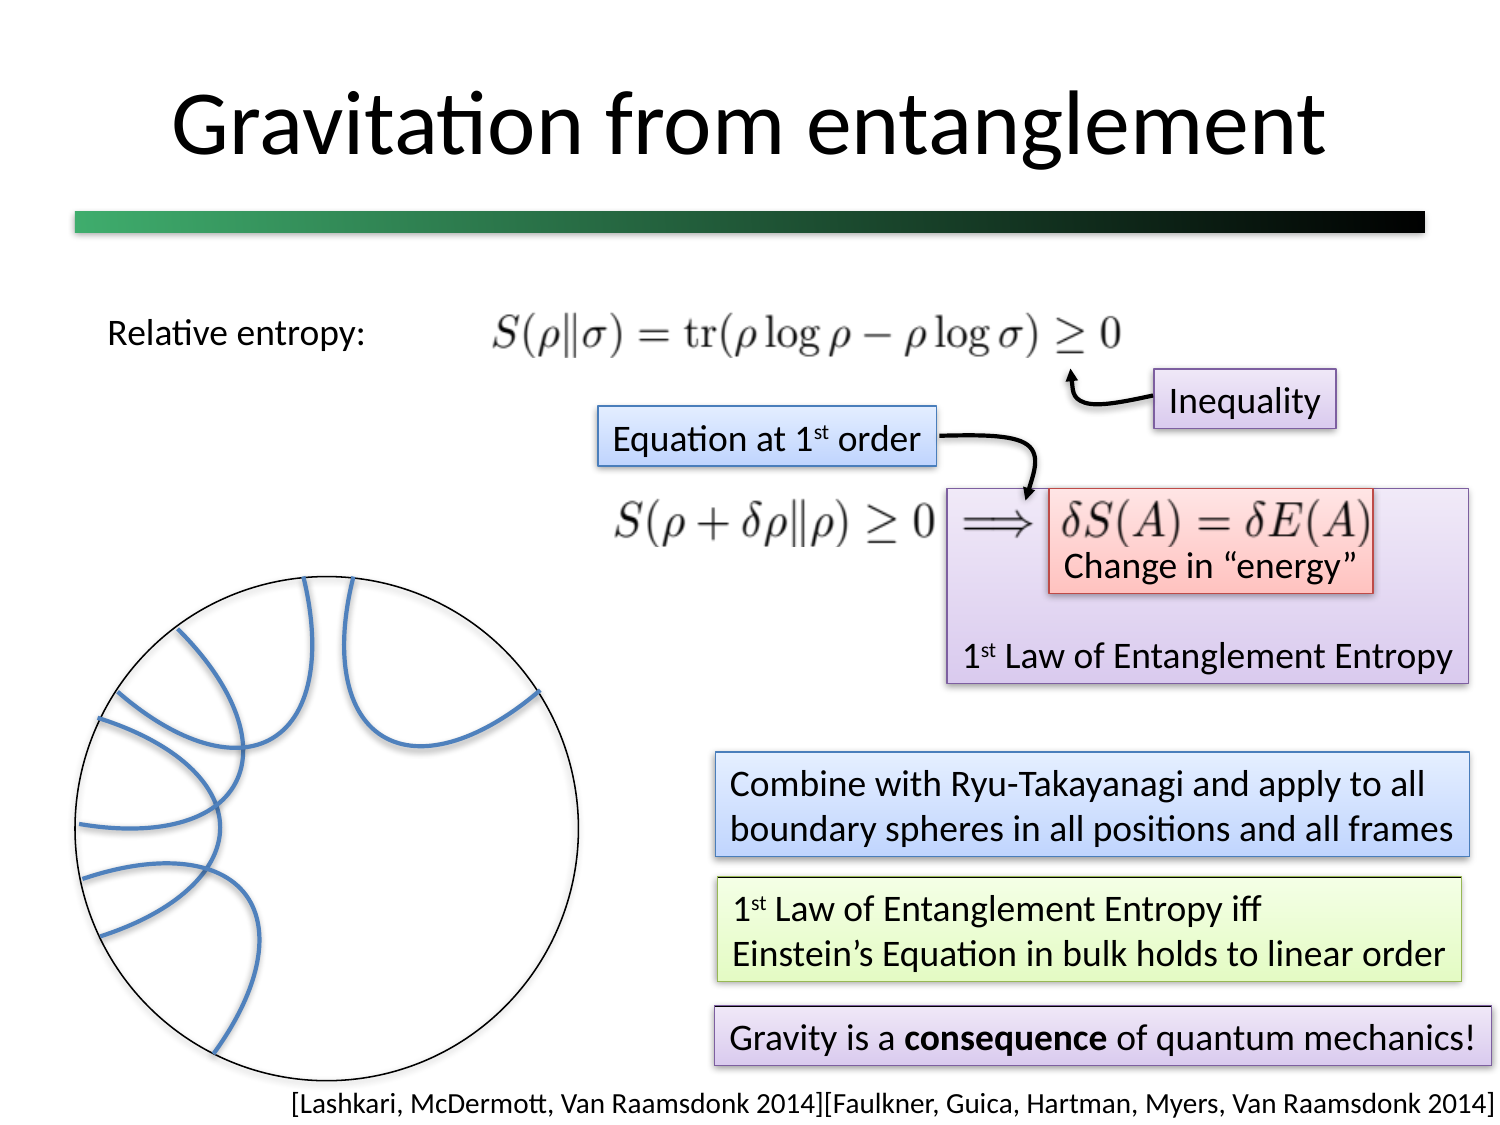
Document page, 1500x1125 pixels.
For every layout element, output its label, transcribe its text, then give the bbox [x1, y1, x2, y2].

text_box [341, 510, 542, 749]
text_box Equation at 1st order [597, 405, 937, 467]
text_box 1st Law of Entanglement Entropy [946, 488, 1469, 684]
text_box [0, 639, 245, 831]
text_box [939, 433, 1038, 494]
title Gravitation from entanglement [75, 23, 1425, 212]
text_box Inequality [1153, 368, 1337, 429]
text_box [116, 510, 315, 750]
text_box Combine with Ryu-Takayanagi and apply to all boundary spheres in all positions and all frames [715, 751, 1470, 857]
text_box Change in “energy” [1048, 551, 1374, 594]
text_box 1st Law of Entanglement Entropy iff Einstein’s Equation in bulk holds to linear order [717, 876, 1462, 982]
text_box [Lashkari, McDermott, Van Raamsdonk 2014][Faulkner, Guica, Hartman, Myers, Van Raamsdonk 2014] [276, 1077, 1500, 1125]
text_box Gravity is a consequence of quantum mechanics! [714, 1005, 1492, 1066]
picture [612, 496, 1370, 547]
text_box [218, 575, 580, 1077]
text_box [31, 861, 262, 1056]
text_box [1065, 368, 1154, 407]
text_box Relative entropy: [92, 300, 381, 361]
text_box Change in “energy” [1048, 488, 1374, 499]
text_box [0, 761, 223, 912]
picture [489, 309, 1122, 359]
